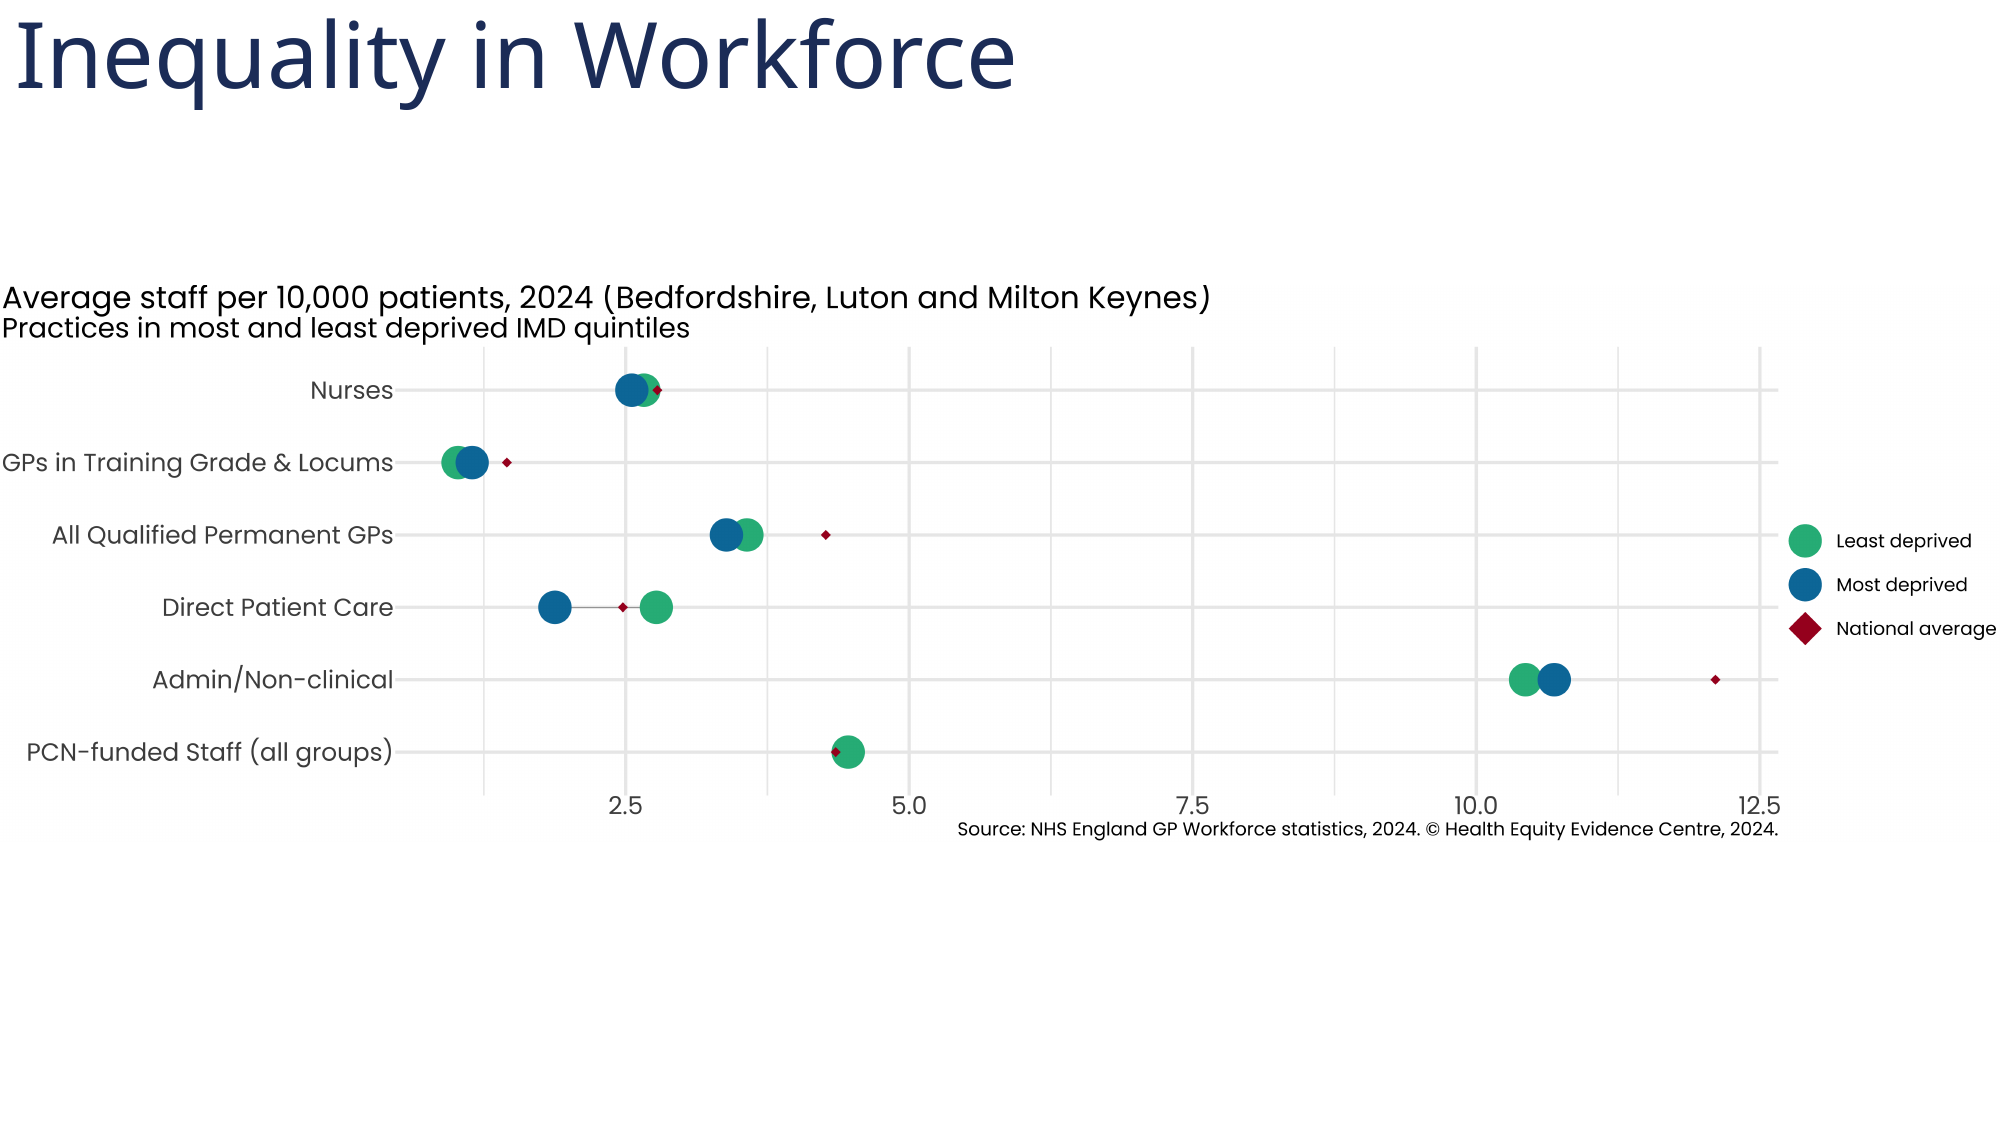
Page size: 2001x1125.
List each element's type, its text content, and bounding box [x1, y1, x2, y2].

picture [0, 284, 2000, 843]
title Inequality in Workforce [0, 0, 2000, 119]
